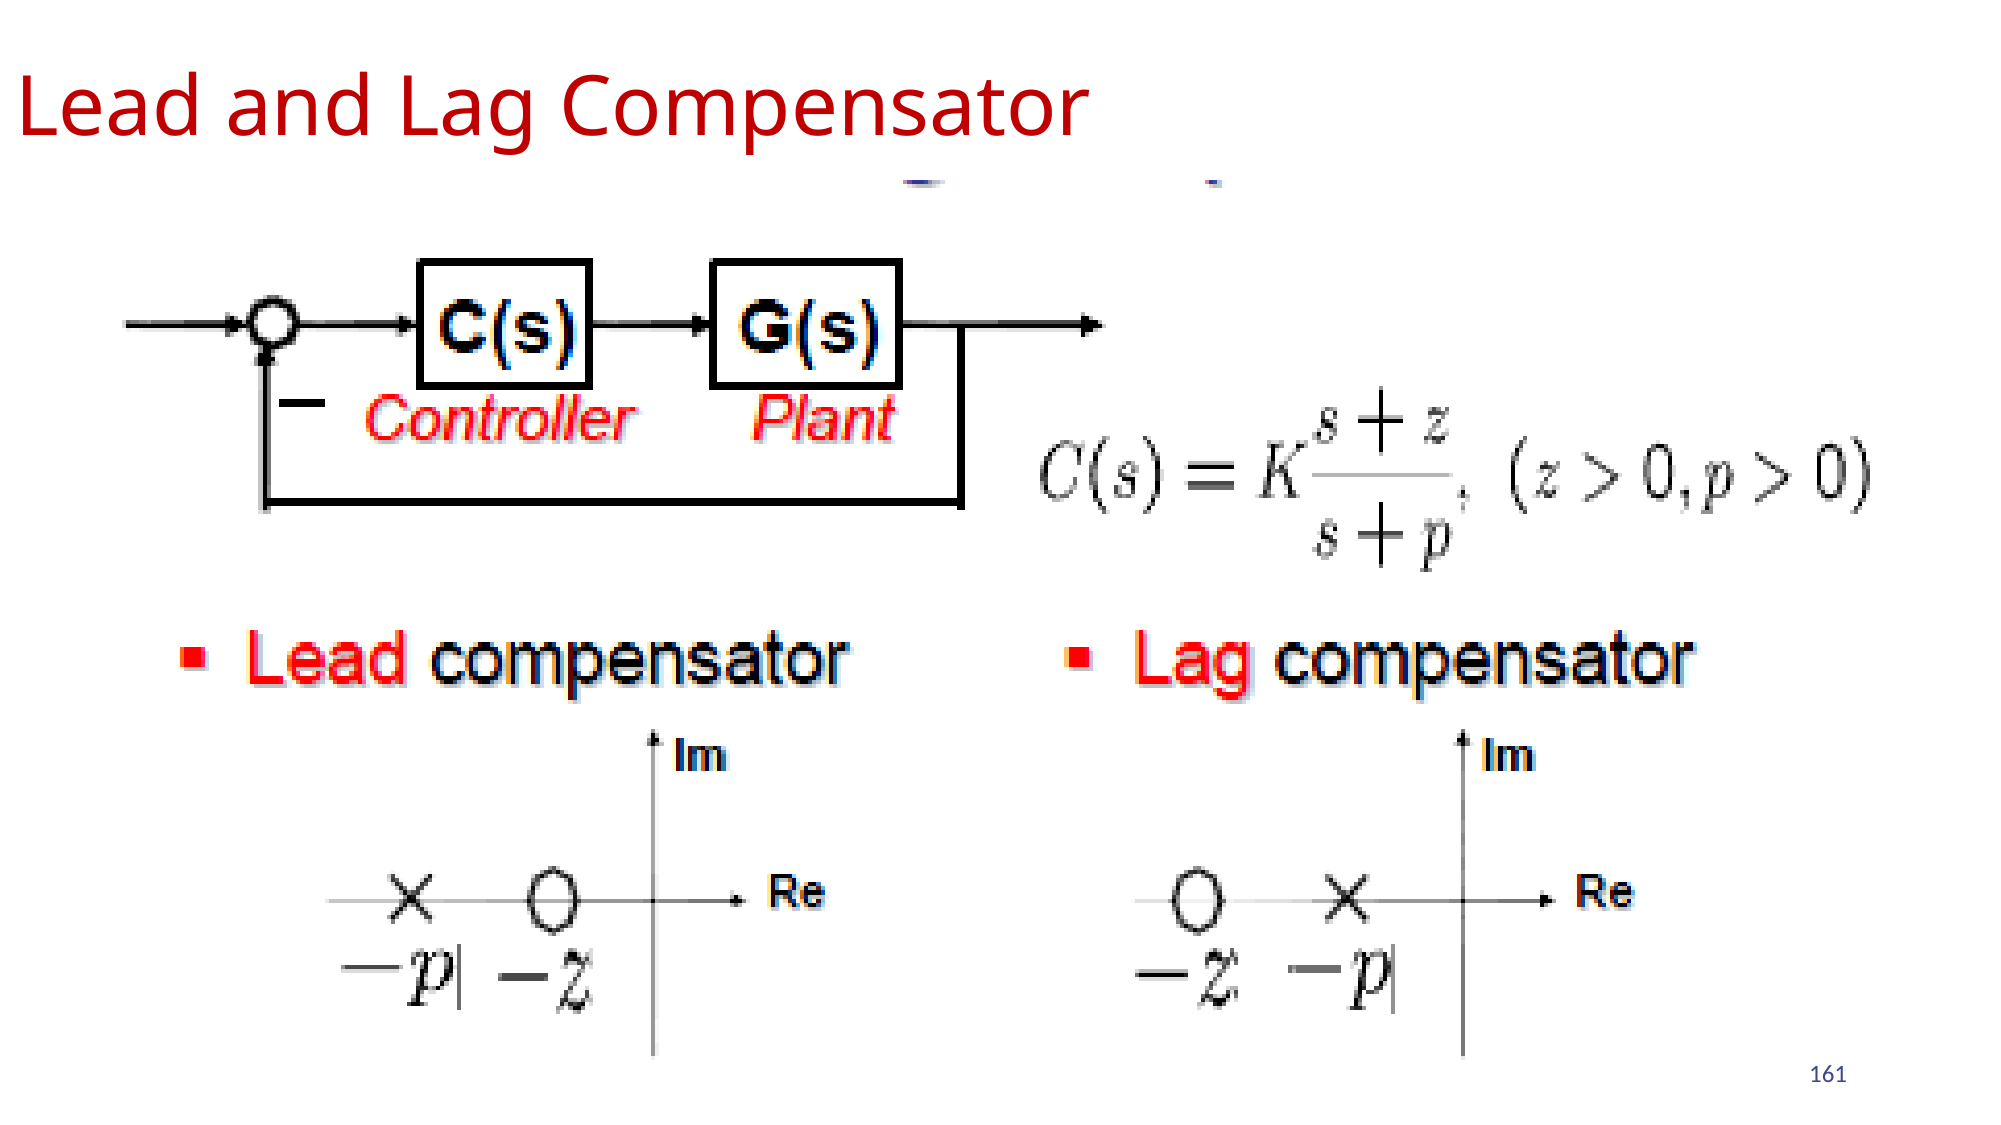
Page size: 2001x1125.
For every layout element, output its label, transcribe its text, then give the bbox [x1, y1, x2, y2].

slide_number 161 [1412, 1065, 1863, 1103]
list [44, 180, 1906, 1065]
title Lead and Lag Compensator [0, 0, 1725, 218]
